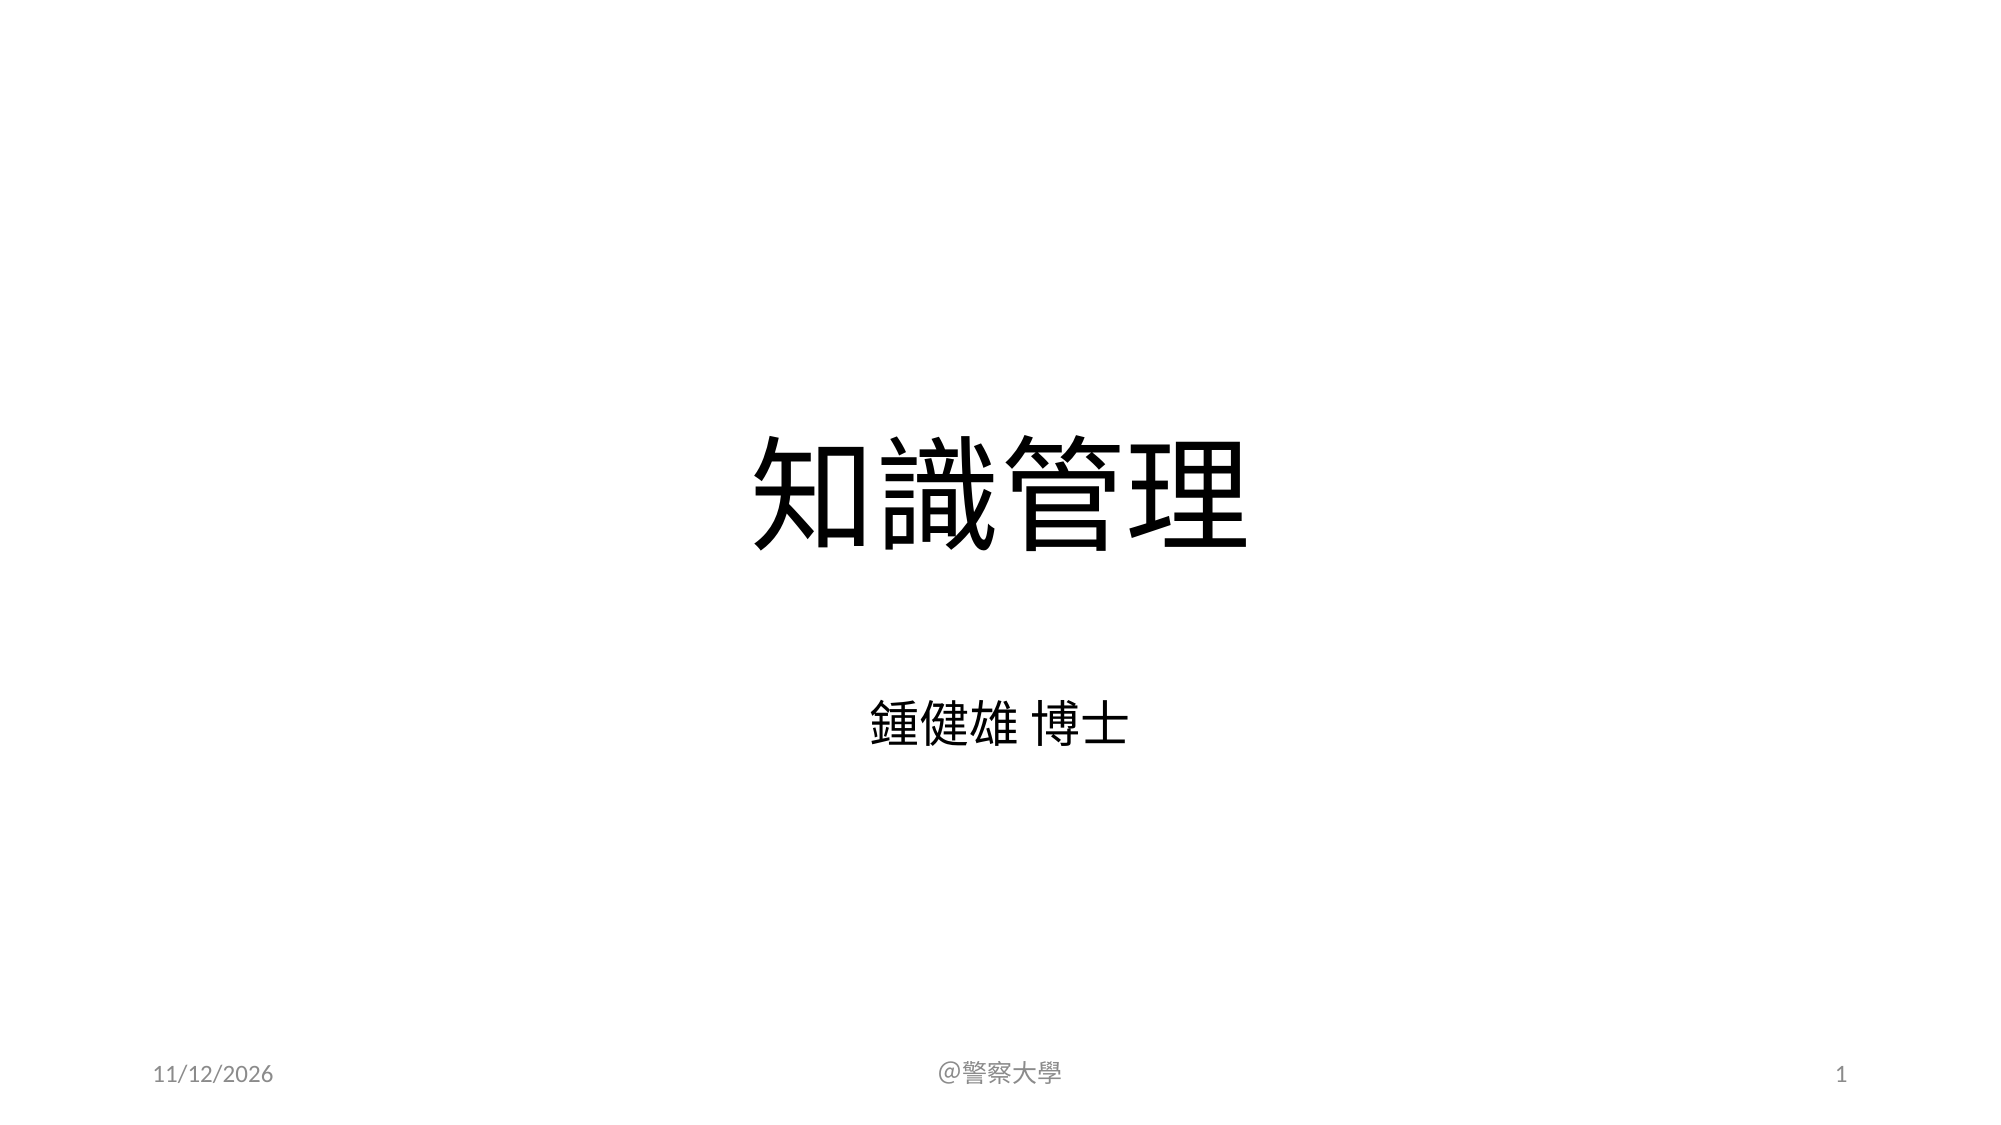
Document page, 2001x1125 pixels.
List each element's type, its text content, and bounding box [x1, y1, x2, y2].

title 知識管理 [249, 184, 1750, 576]
subtitle 鍾健雄 博士 [249, 590, 1750, 863]
footer ＠警察大學 [662, 1042, 1338, 1103]
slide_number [137, 1042, 588, 1103]
slide_number 1 [1412, 1042, 1863, 1103]
